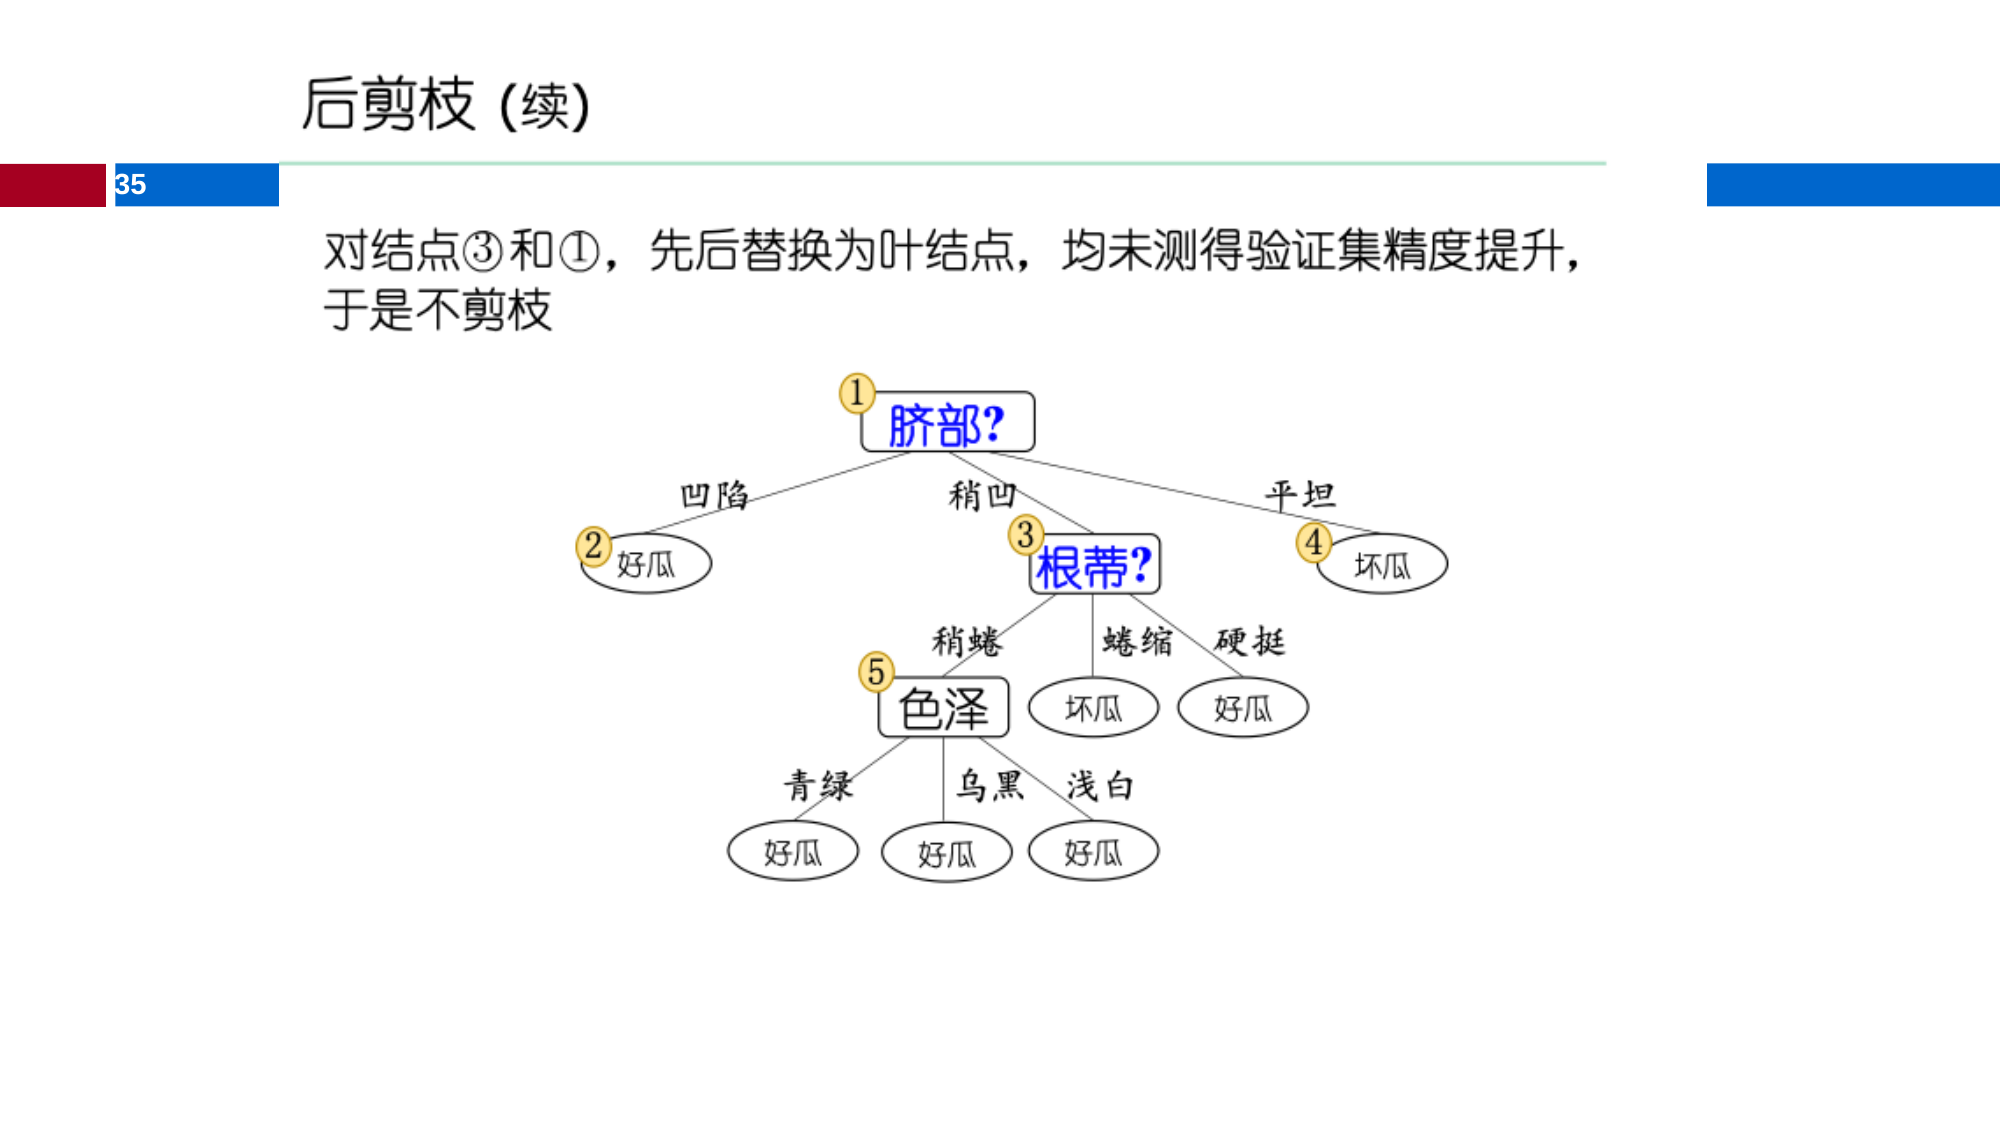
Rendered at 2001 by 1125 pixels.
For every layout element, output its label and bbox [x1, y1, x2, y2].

picture [279, 41, 1708, 1006]
